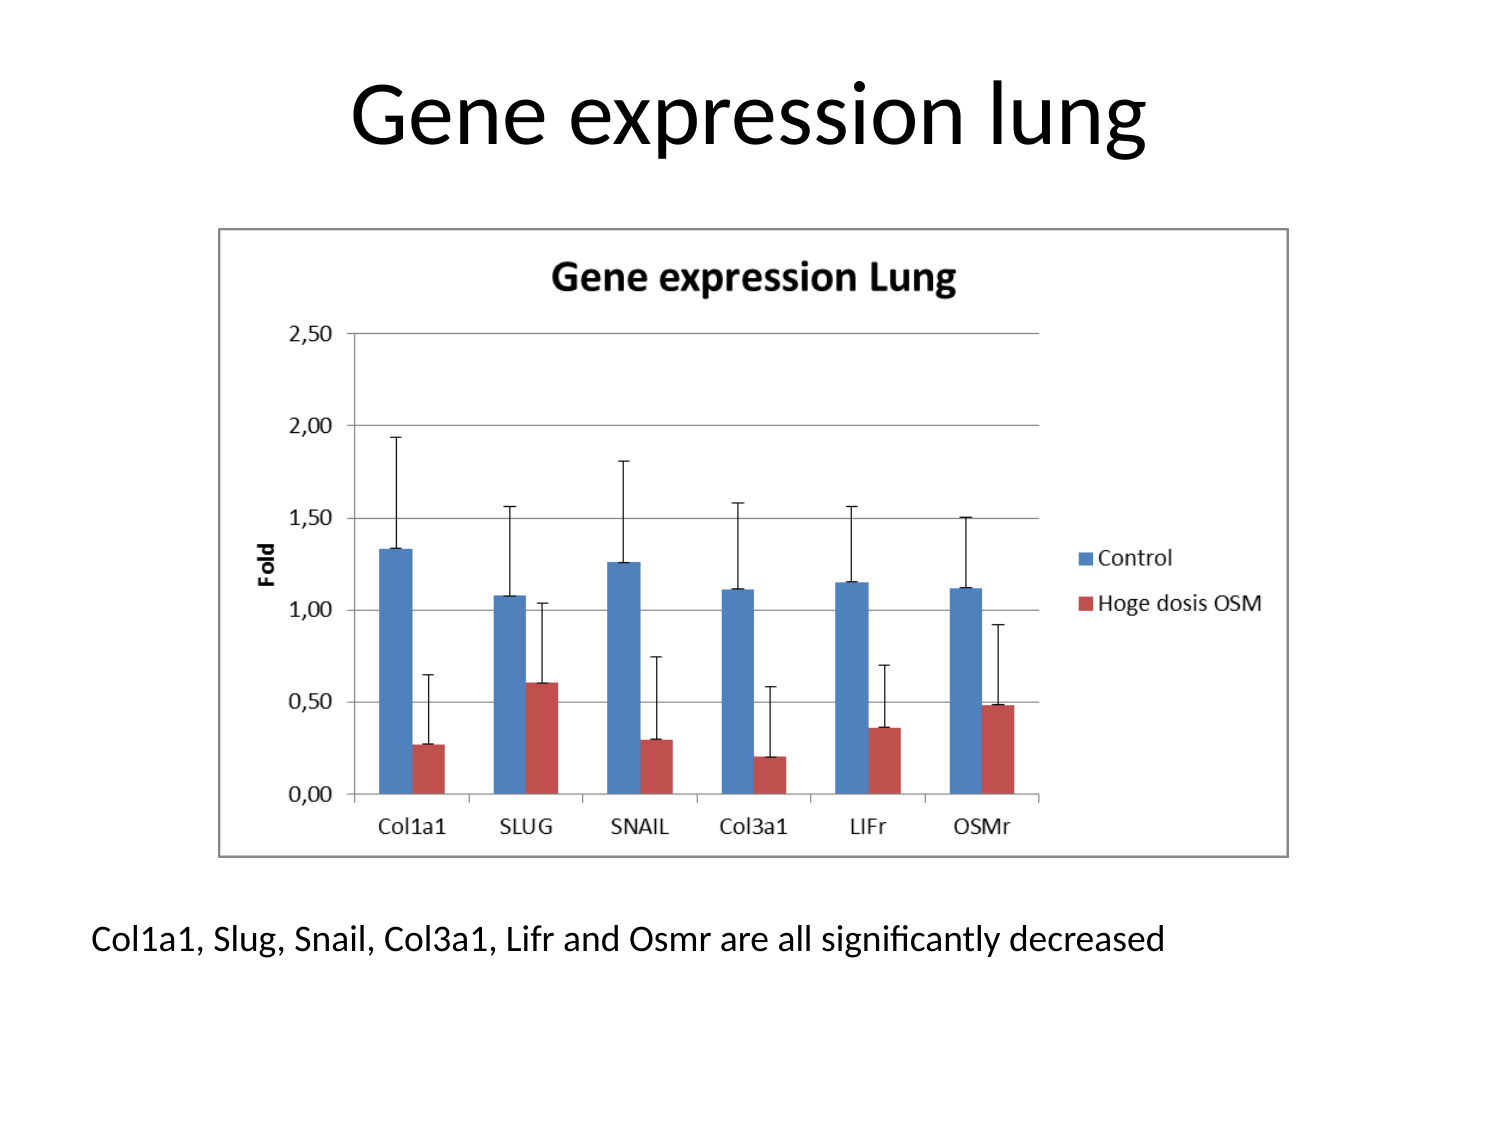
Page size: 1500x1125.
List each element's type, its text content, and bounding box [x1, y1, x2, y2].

text_box Col1a1, Slug, Snail, Col3a1, Lifr and Osmr are all significantly decreased [76, 907, 1329, 967]
text_box Gene expression lung [74, 45, 1425, 233]
picture [218, 227, 1289, 858]
